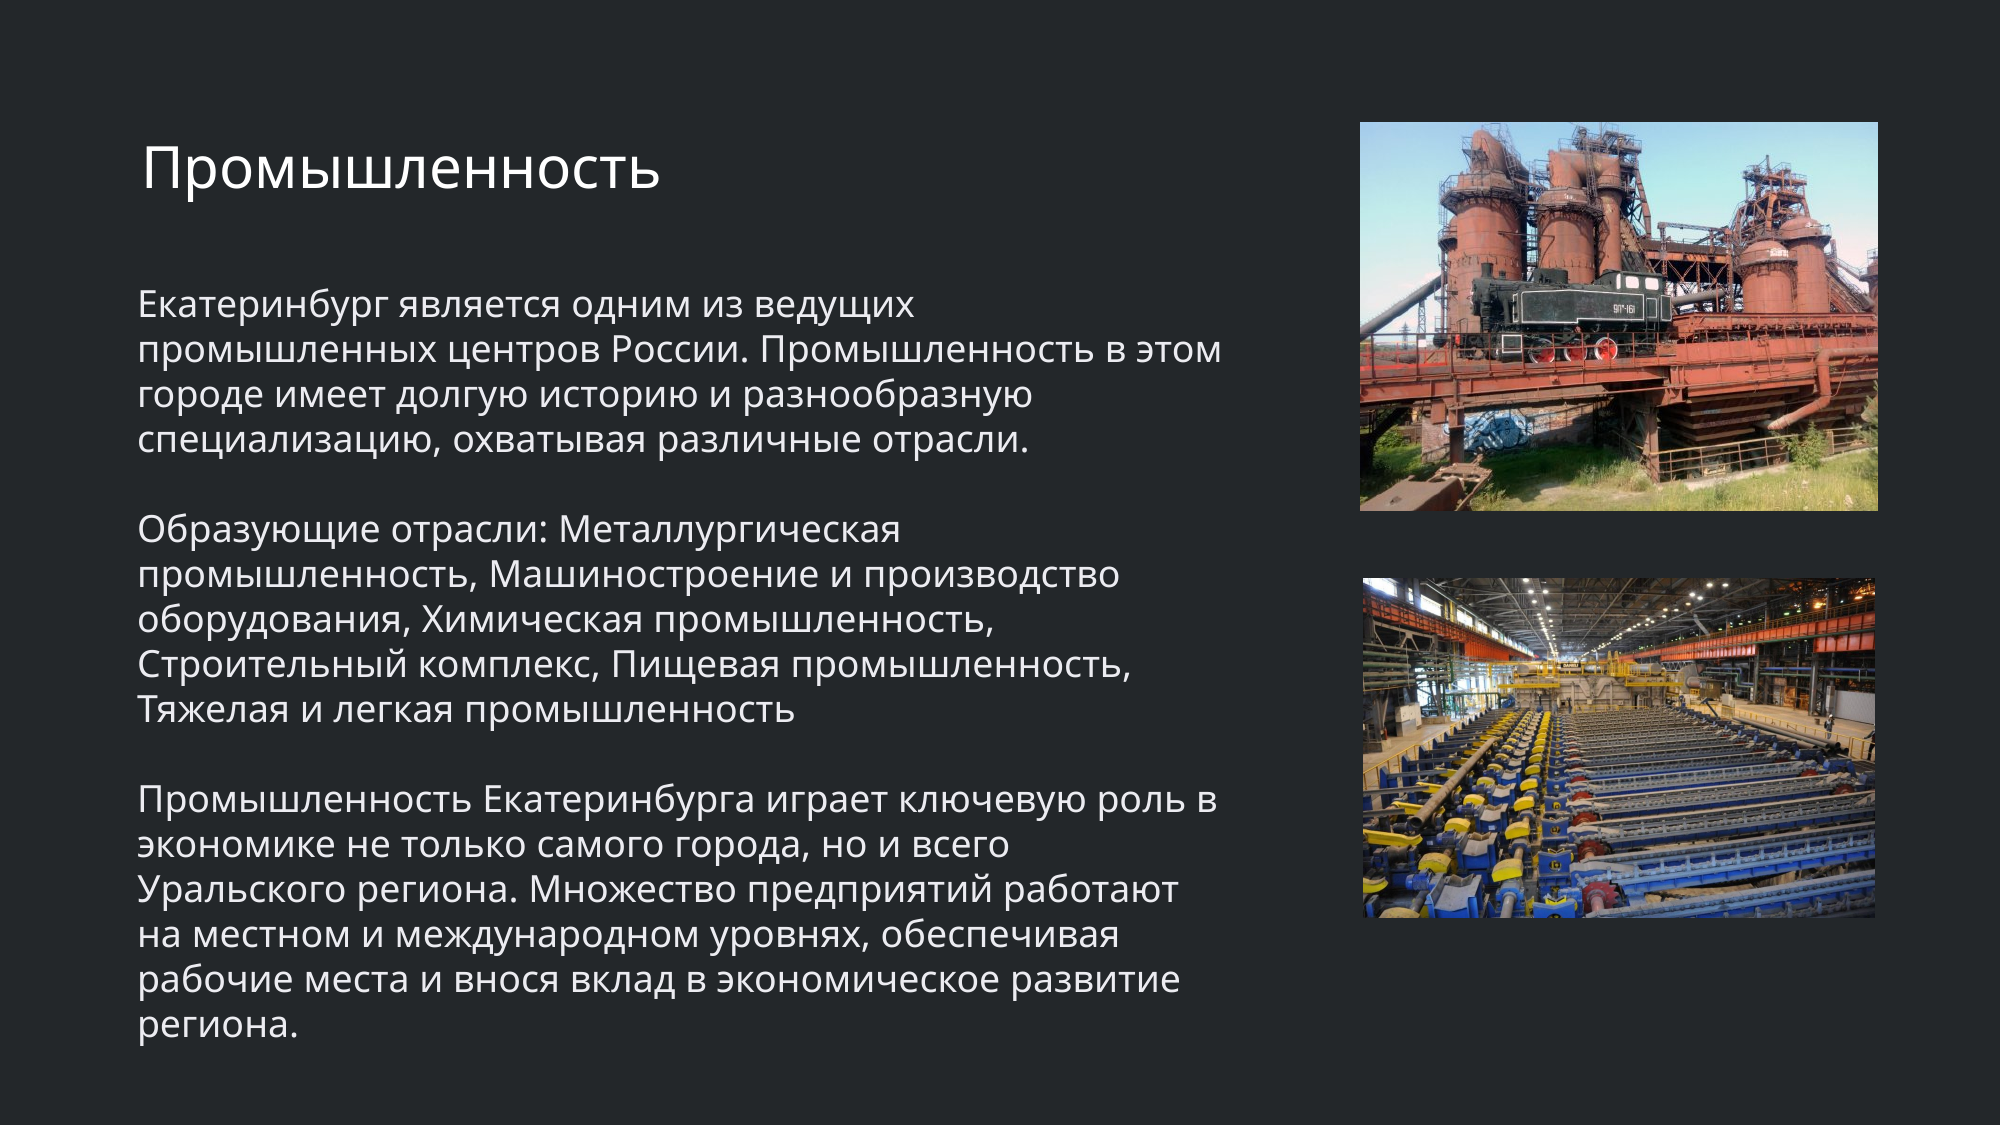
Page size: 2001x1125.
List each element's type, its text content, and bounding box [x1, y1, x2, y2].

picture [1363, 578, 1875, 918]
text_box Промышленность [126, 122, 677, 208]
picture [1360, 122, 1878, 511]
text_box Екатеринбург является одним из ведущих промышленных центров России. Промышленность в этом городе имеет долгую историю и разнообразную специализацию, охватывая различные отрасли. Образующие отрасли: Металлургическая промышленность, Машиностроение и производство оборудования, Химическая промышленность, Строительный комплекс, Пищевая промышленность, Тяжелая и легкая промышленность Промышленность Екатеринбурга играет ключевую роль в экономике не только самого города, но и всего Уральского региона. Множество предприятий работают на местном и международном уровнях, обеспечивая рабочие места и внося вклад в экономическое развитие региона. [122, 272, 1240, 1053]
